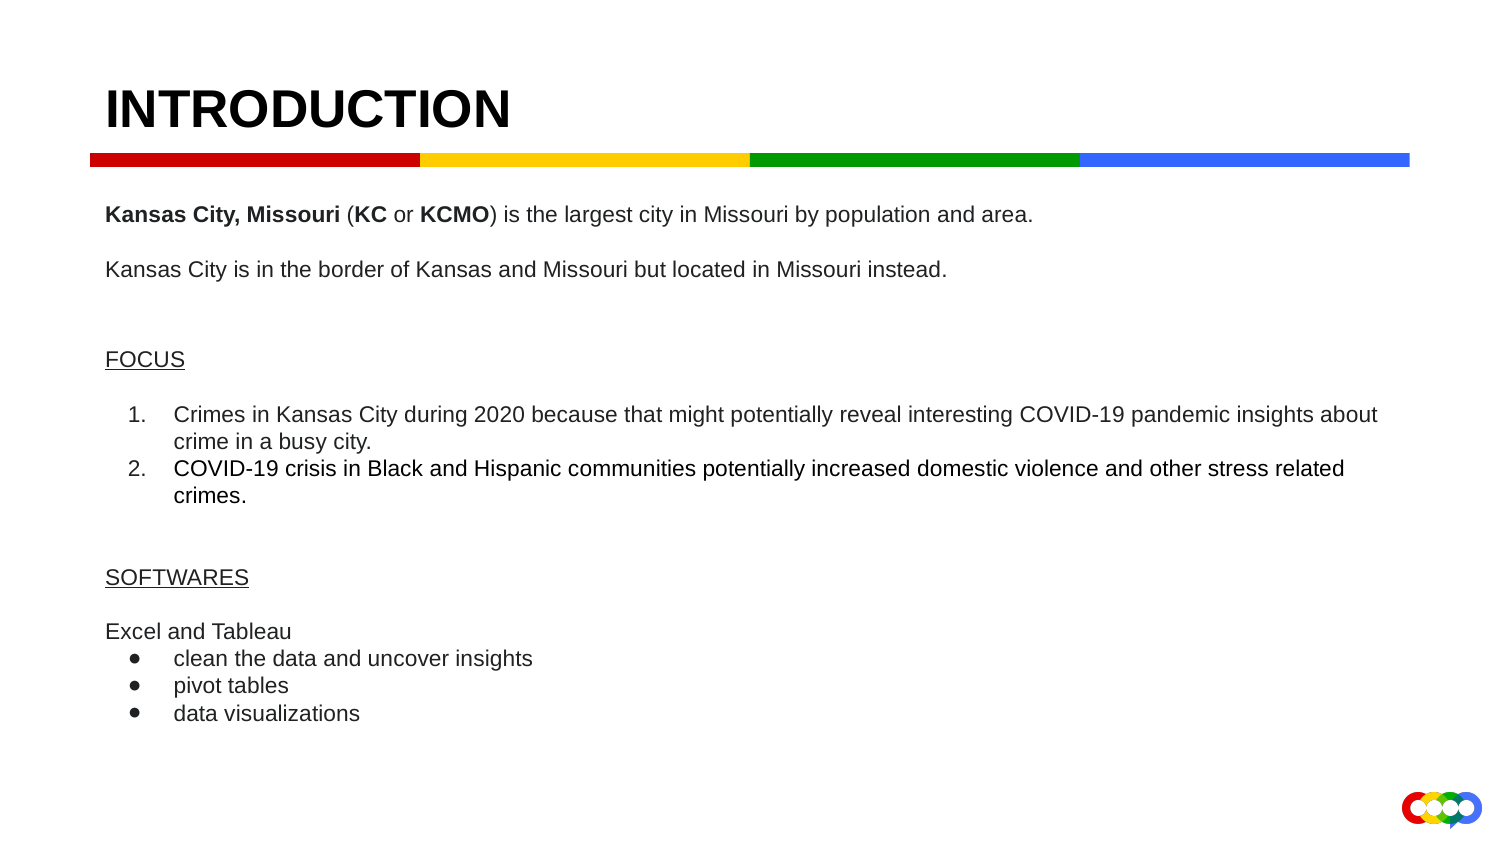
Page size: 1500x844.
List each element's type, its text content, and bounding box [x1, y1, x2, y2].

title INTRODUCTION [90, 59, 1449, 154]
picture [1402, 792, 1482, 830]
text_box [1079, 153, 1410, 167]
text_box [90, 153, 420, 167]
text_box [749, 153, 1079, 167]
text_box [420, 153, 749, 167]
list Kansas City, Missouri (KC or KCMO) is the largest city in Missouri by population and area. Kansas City is in the border of Kansas and Missouri but located in Missouri instead. FOCUS Crimes in Kansas City during 2020 because that might potentially reveal interesting COVID-19 pandemic insights about crime in a busy city. COVID-19 crisis in Black and Hispanic communities potentially increased domestic violence and other stress related crimes. SOFTWARES Excel and Tableau clean the data and uncover insights pivot tables data visualizations [90, 185, 1410, 746]
